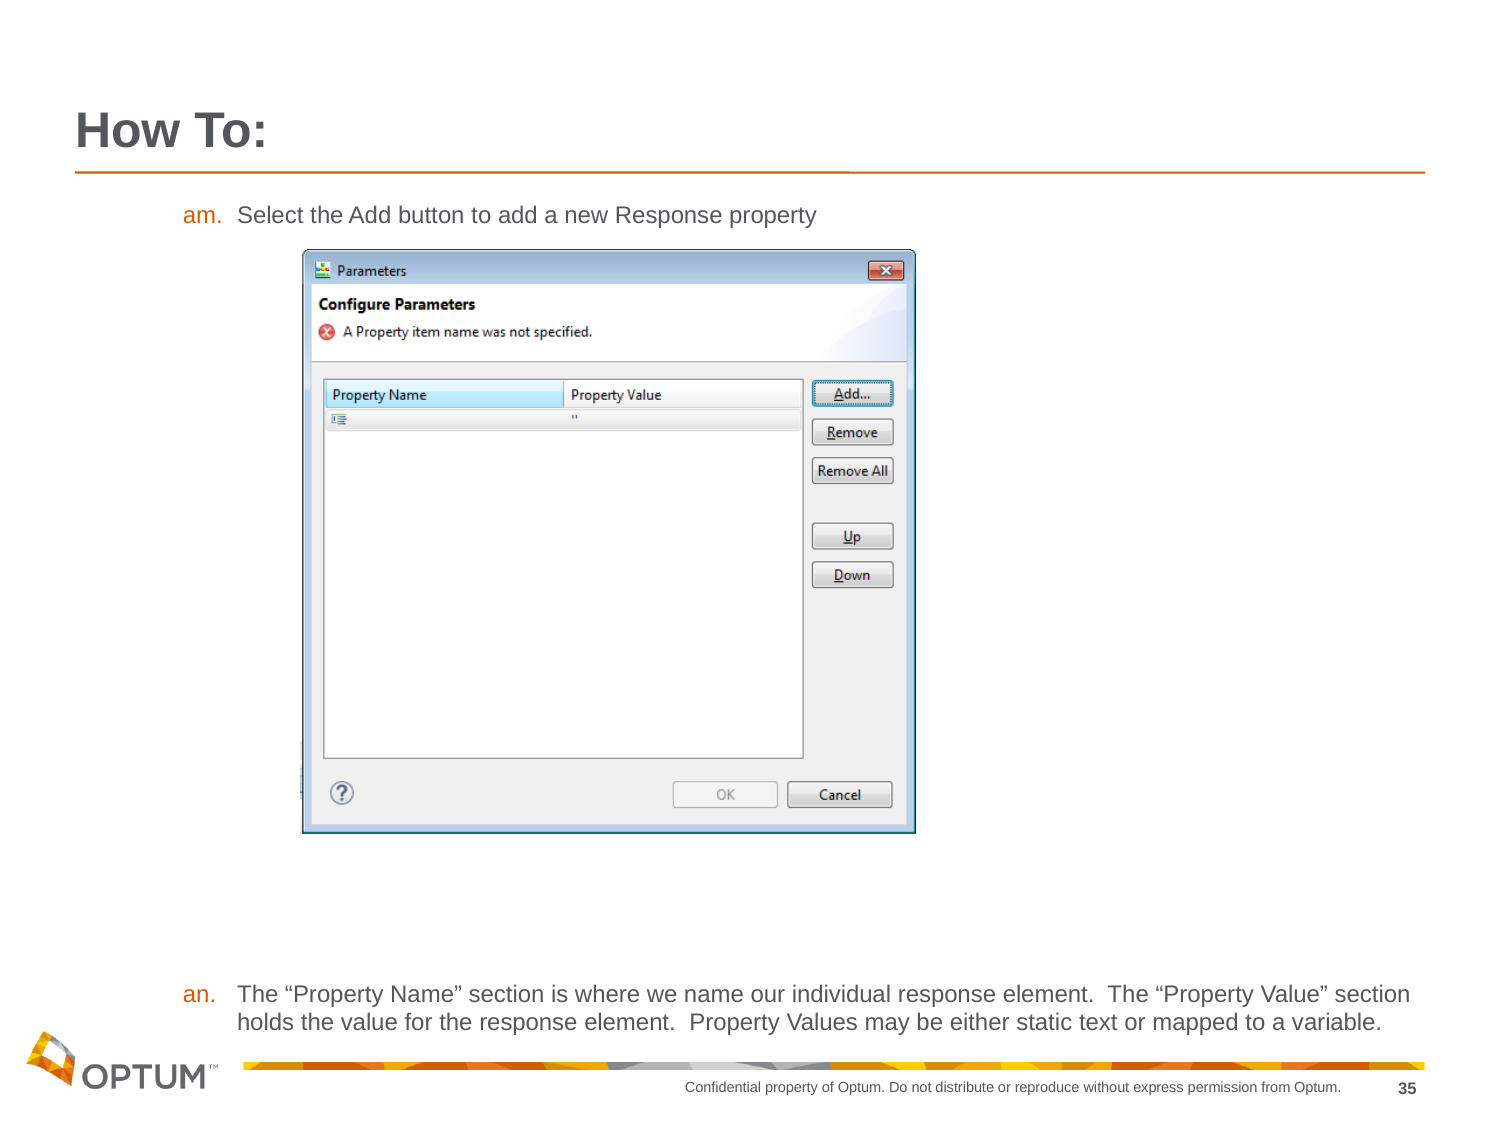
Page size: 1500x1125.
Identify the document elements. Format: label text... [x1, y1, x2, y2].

picture [299, 249, 916, 836]
list Select the Add button to add a new Response property The “Property Name” section is where we name our individual response element. The “Property Value” section holds the value for the response element. Property Values may be either static text or mapped to a variable. [75, 200, 1425, 1040]
picture [243, 1062, 1425, 1070]
picture [24, 1029, 220, 1091]
title How To: [75, 31, 1425, 158]
